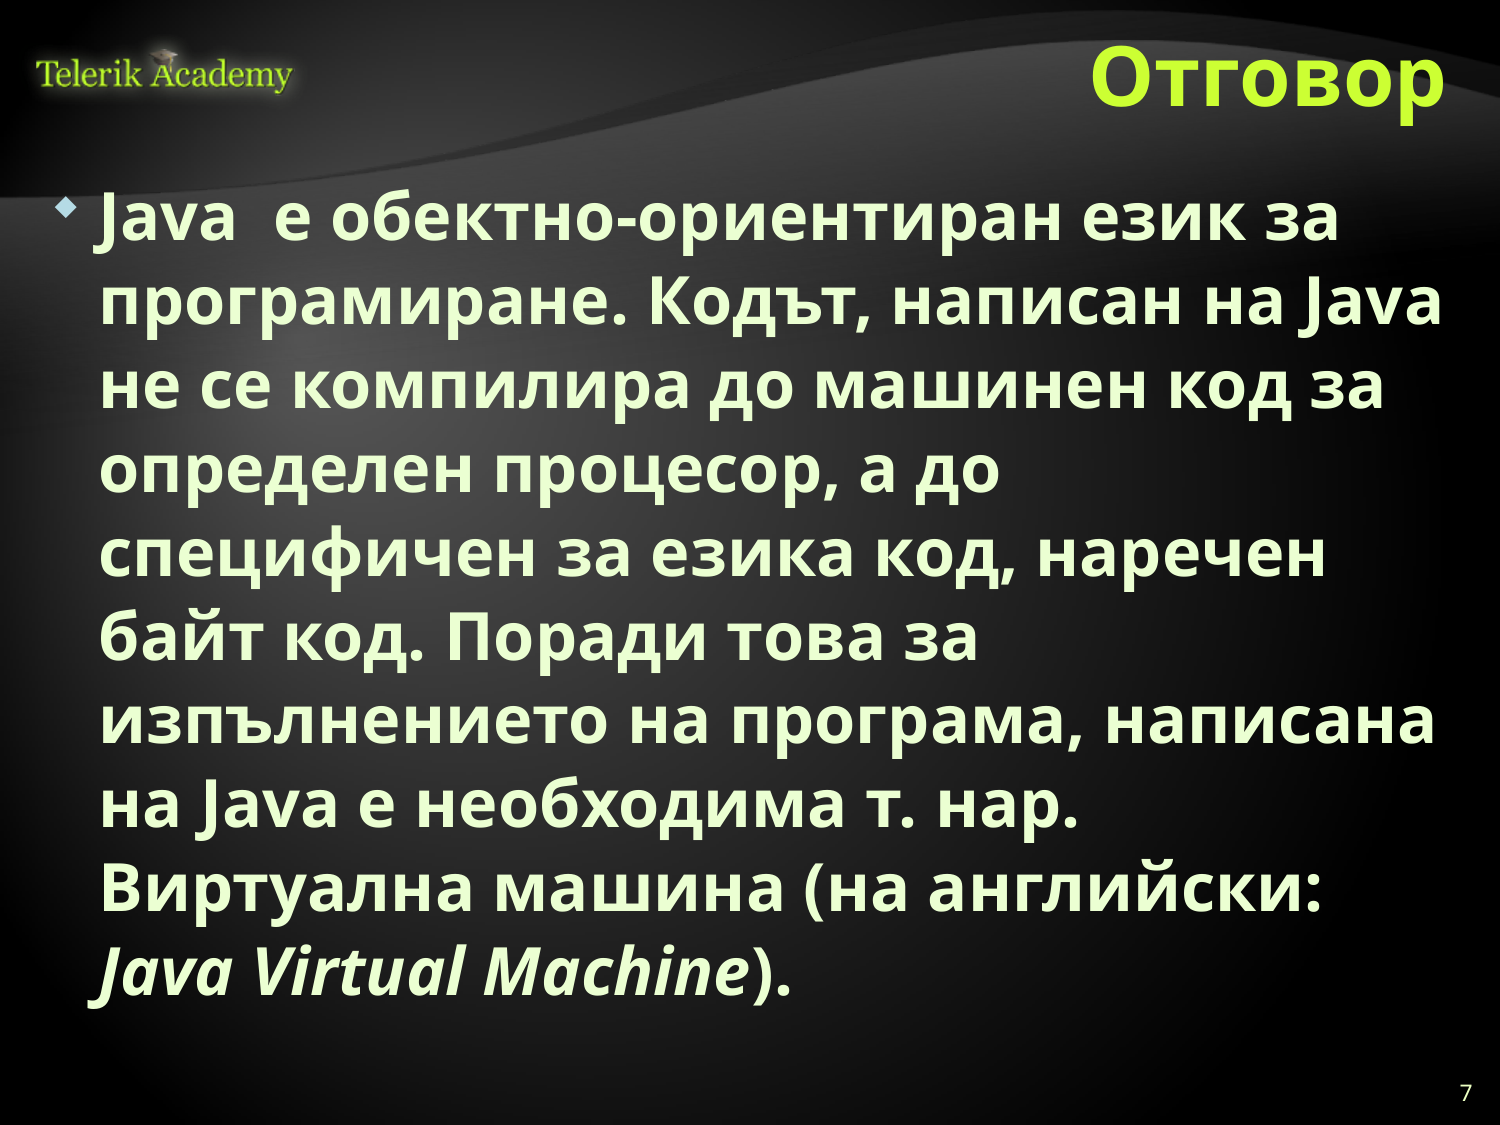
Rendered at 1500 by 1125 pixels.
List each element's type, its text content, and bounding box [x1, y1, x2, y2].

slide_number 7 [1412, 1074, 1488, 1113]
picture [0, 0, 1500, 1125]
list Java е обектно-ориентиран език за програмиране. Кодът, написан на Java не се компилира до машинен код за определен процесор, а до специфичен за езика код, наречен байт код. Поради това за изпълнението на програма, написана на Java е необходима т. нар. Виртуална машина (на английски: Java Virtual Machine). [37, 162, 1463, 1088]
title Отговор [300, 12, 1463, 150]
